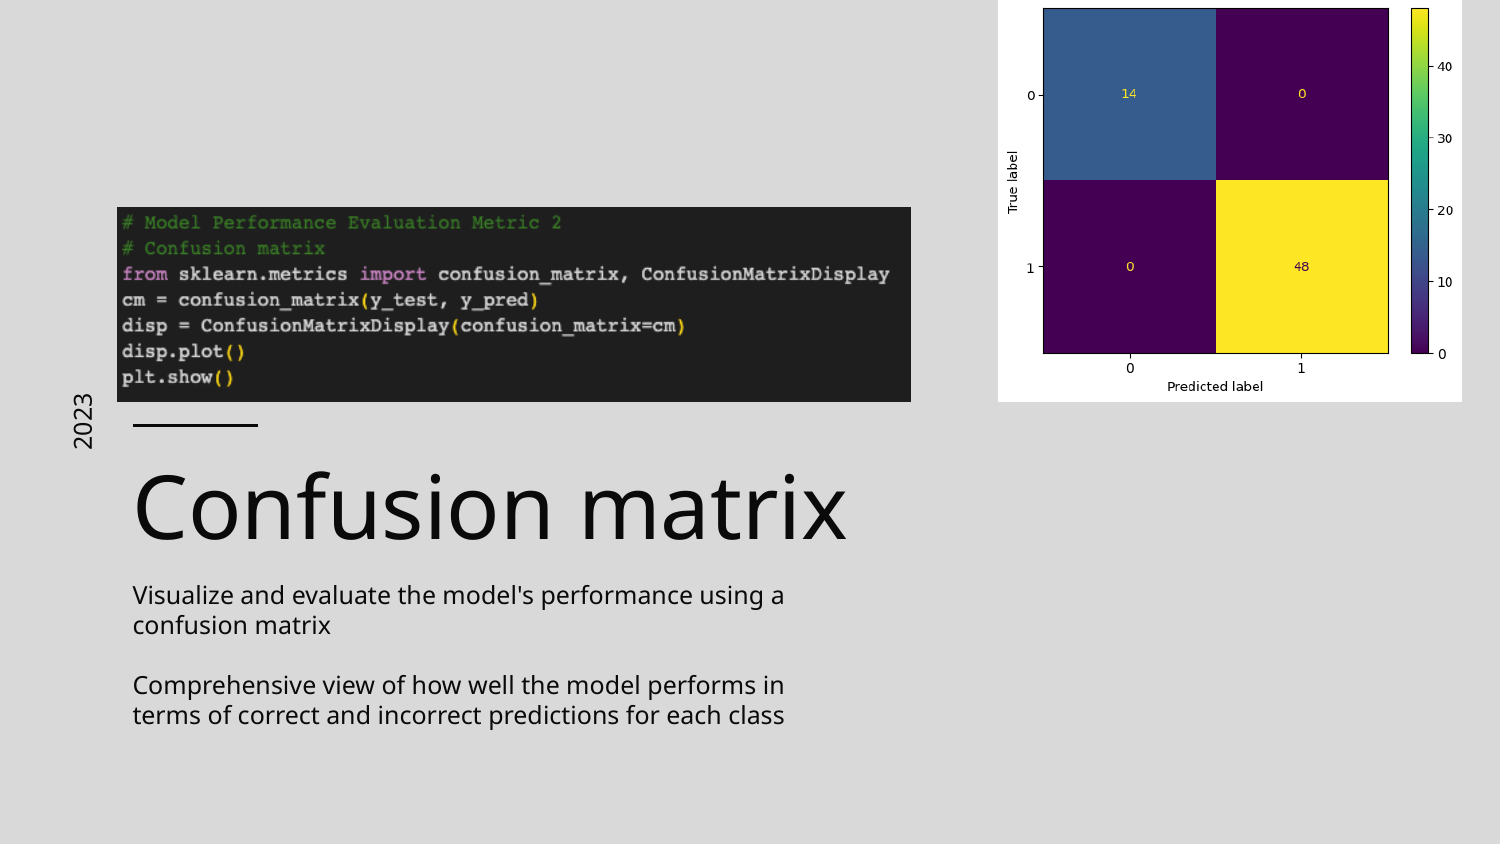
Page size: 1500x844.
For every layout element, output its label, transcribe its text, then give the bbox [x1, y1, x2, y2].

title Confusion matrix [117, 435, 1092, 559]
picture [117, 207, 912, 402]
picture [998, 0, 1462, 402]
text_box 2023 [67, 368, 96, 476]
subtitle Visualize and evaluate the model's performance using a confusion matrix Comprehensive view of how well the model performs in terms of correct and incorrect predictions for each class [117, 564, 864, 773]
